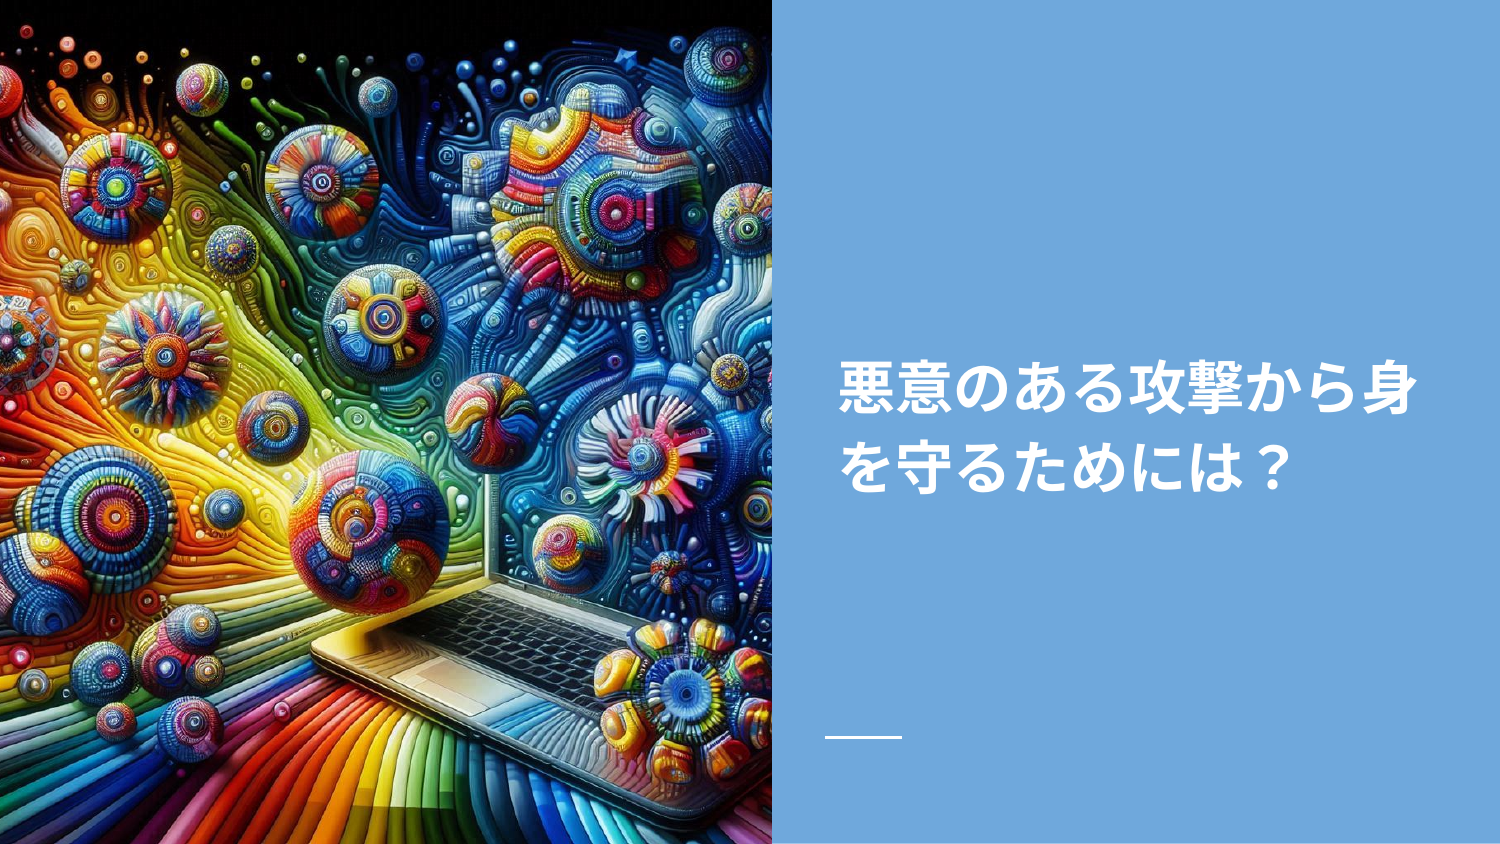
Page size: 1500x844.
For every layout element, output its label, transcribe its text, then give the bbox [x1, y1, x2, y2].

list 悪意のある攻撃から身を守るためには？ [822, 118, 1452, 725]
picture [0, 0, 773, 844]
